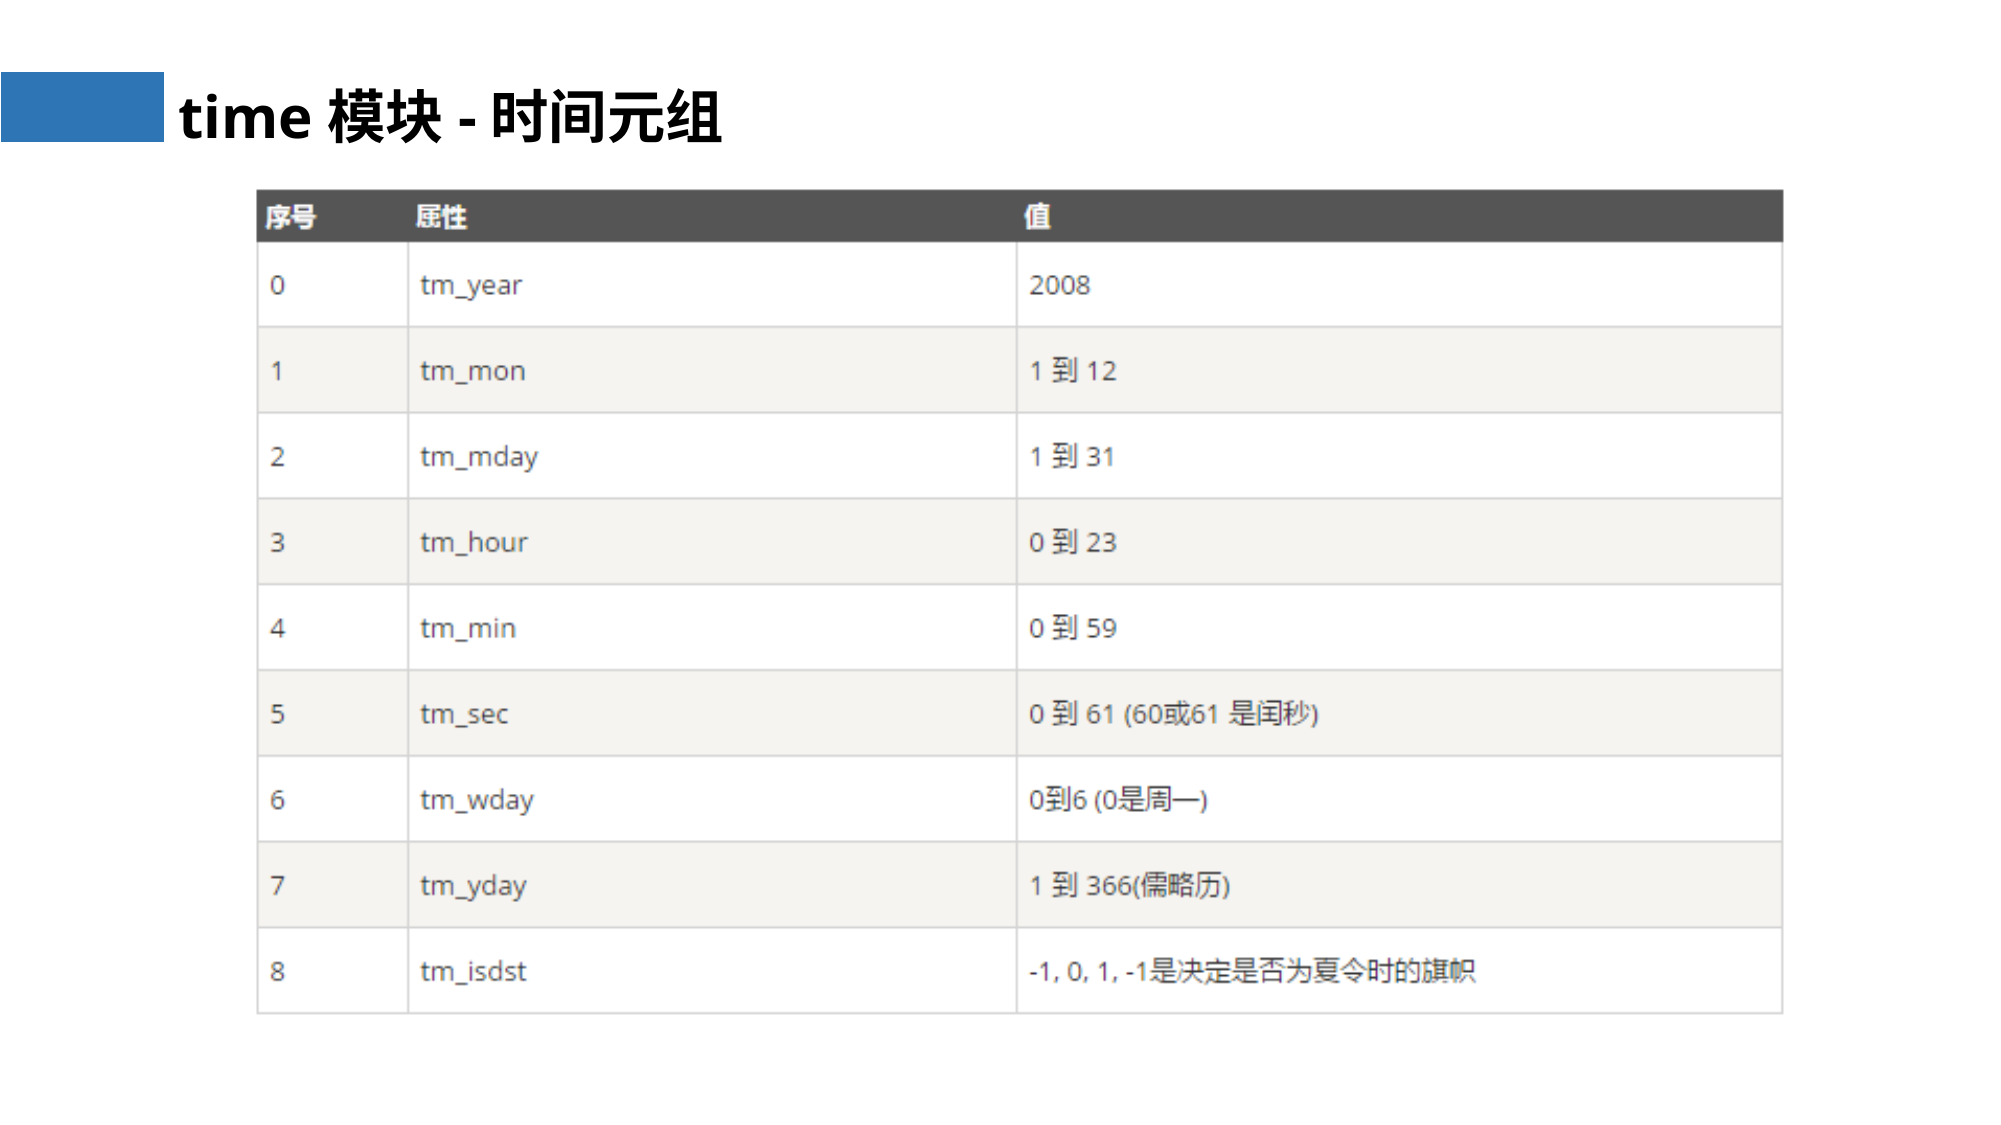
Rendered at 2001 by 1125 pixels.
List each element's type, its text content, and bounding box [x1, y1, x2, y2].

picture [255, 184, 1786, 1019]
title time模块-时间元组 [164, 80, 1514, 204]
